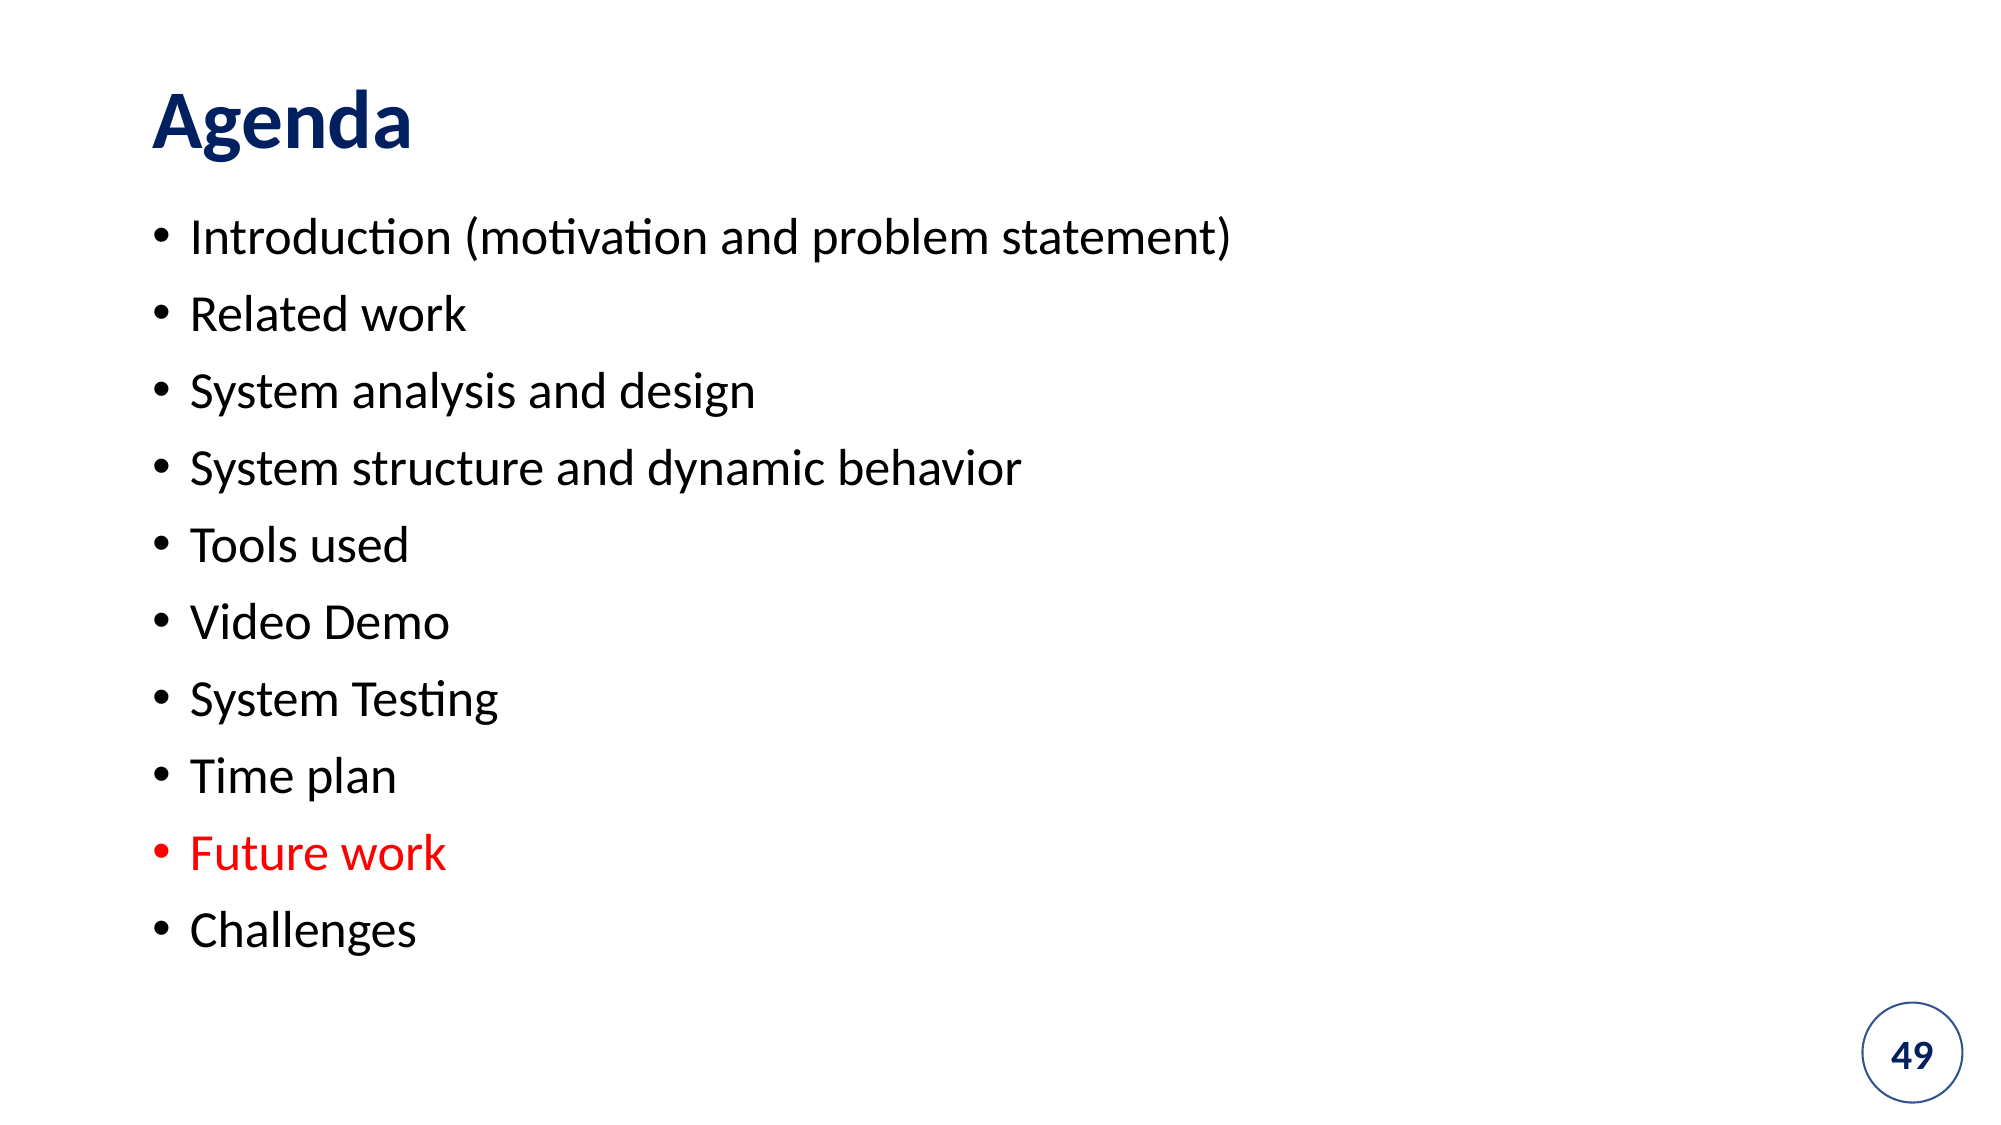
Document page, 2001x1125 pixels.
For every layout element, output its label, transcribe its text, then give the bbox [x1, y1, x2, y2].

text_box Agenda [137, 64, 1750, 174]
slide_number 49 [1862, 1022, 1963, 1083]
text_box [1871, 1001, 1954, 1022]
text_box [1871, 1083, 1954, 1104]
list Introduction (motivation and problem statement) Related work System analysis and design System structure and dynamic behavior Tools used Video Demo System Testing Time plan Future work Challenges [137, 201, 1863, 924]
